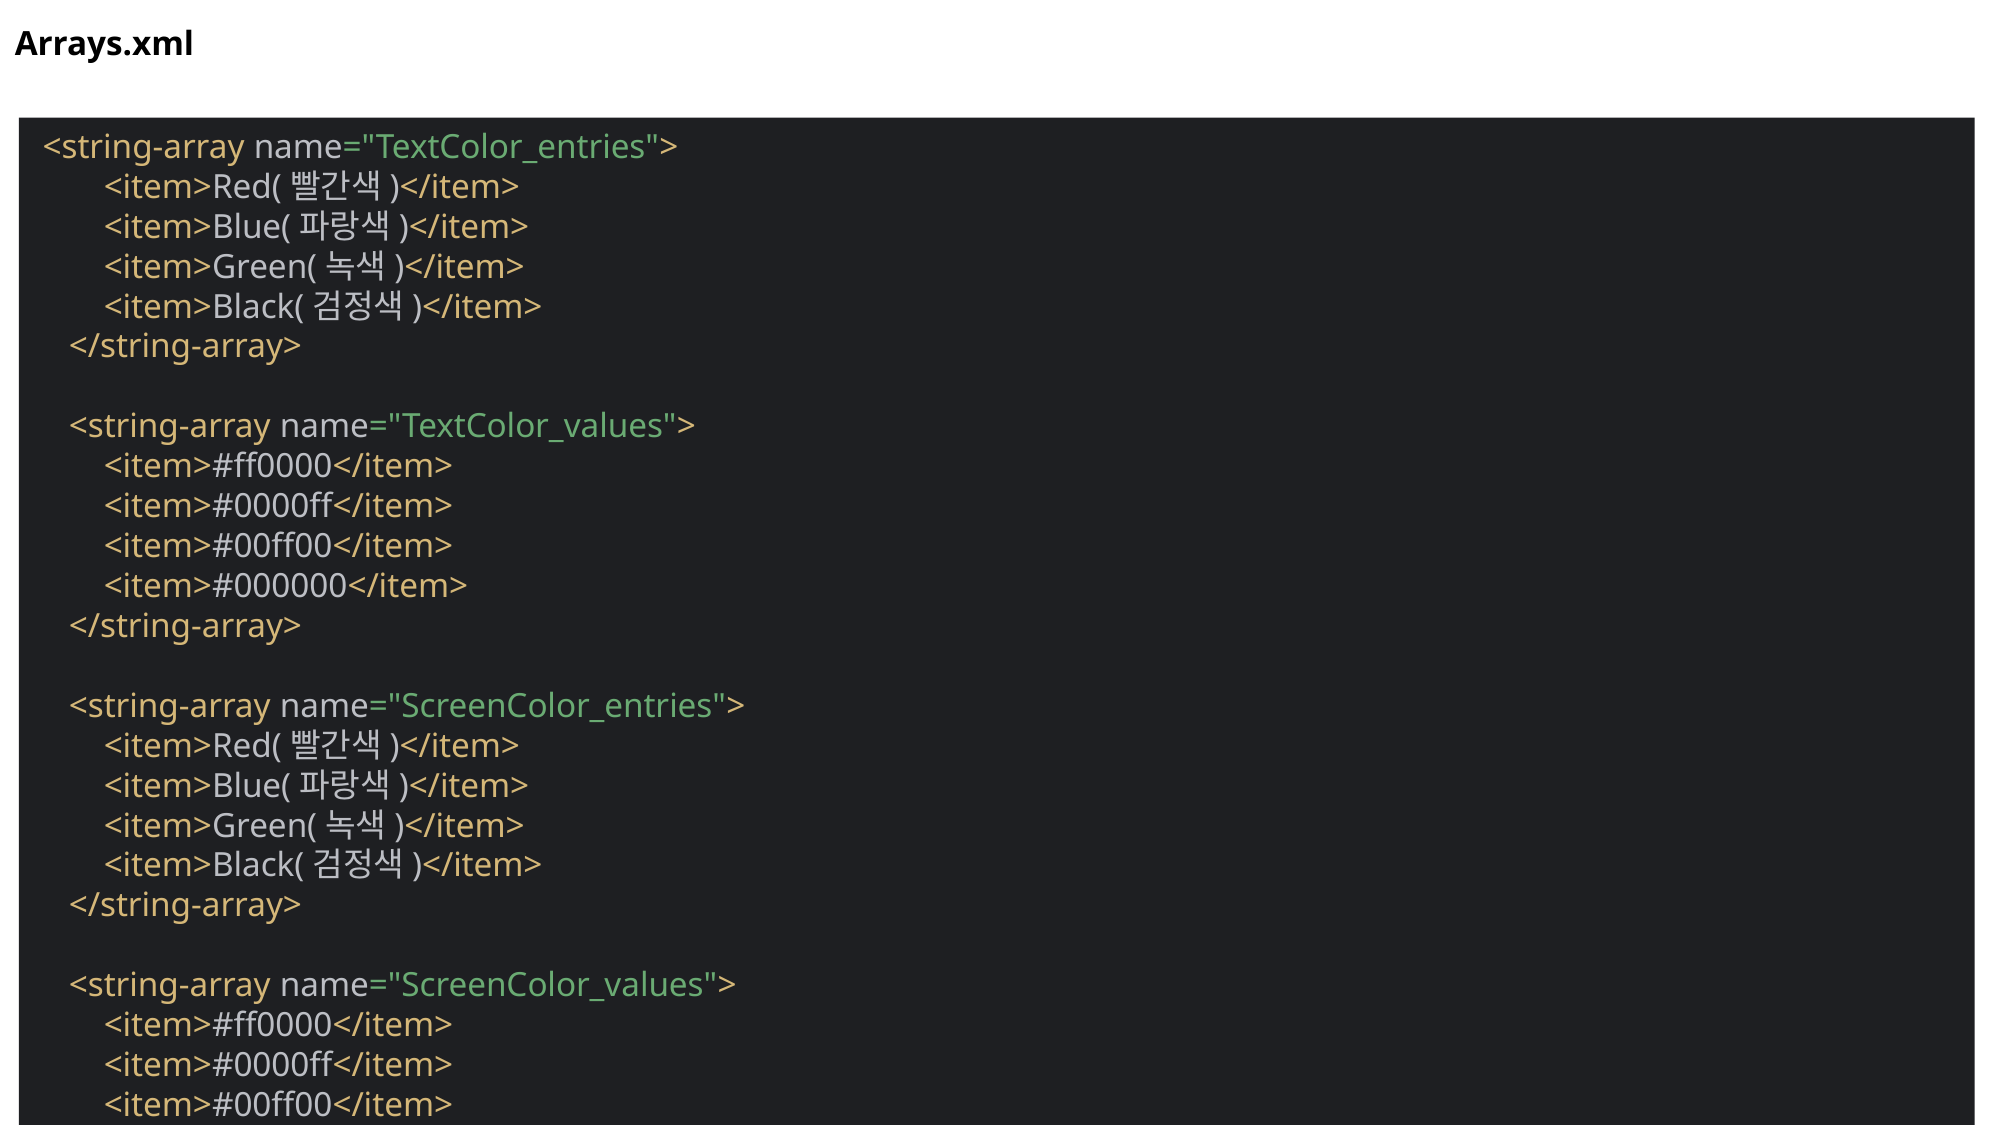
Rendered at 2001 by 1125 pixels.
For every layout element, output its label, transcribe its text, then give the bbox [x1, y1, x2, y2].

text_box Arrays.xml [0, 14, 643, 110]
text_box <string-array name="TextColor_entries"> <item>Red(빨간색)</item> <item>Blue(파랑색)</item> <item>Green(녹색)</item> <item>Black(검정색)</item> </string-array> <string-array name="TextColor_values"> <item>#ff0000</item> <item>#0000ff</item> <item>#00ff00</item> <item>#000000</item> </string-array> <string-array name="ScreenColor_entries"> <item>Red(빨간색)</item> <item>Blue(파랑색)</item> <item>Green(녹색)</item> <item>Black(검정색)</item> </string-array> <string-array name="ScreenColor_values"> <item>#ff0000</item> <item>#0000ff</item> <item>#00ff00</item> <item>#000000</item> </string-array> </resources> [18, 117, 1975, 1125]
